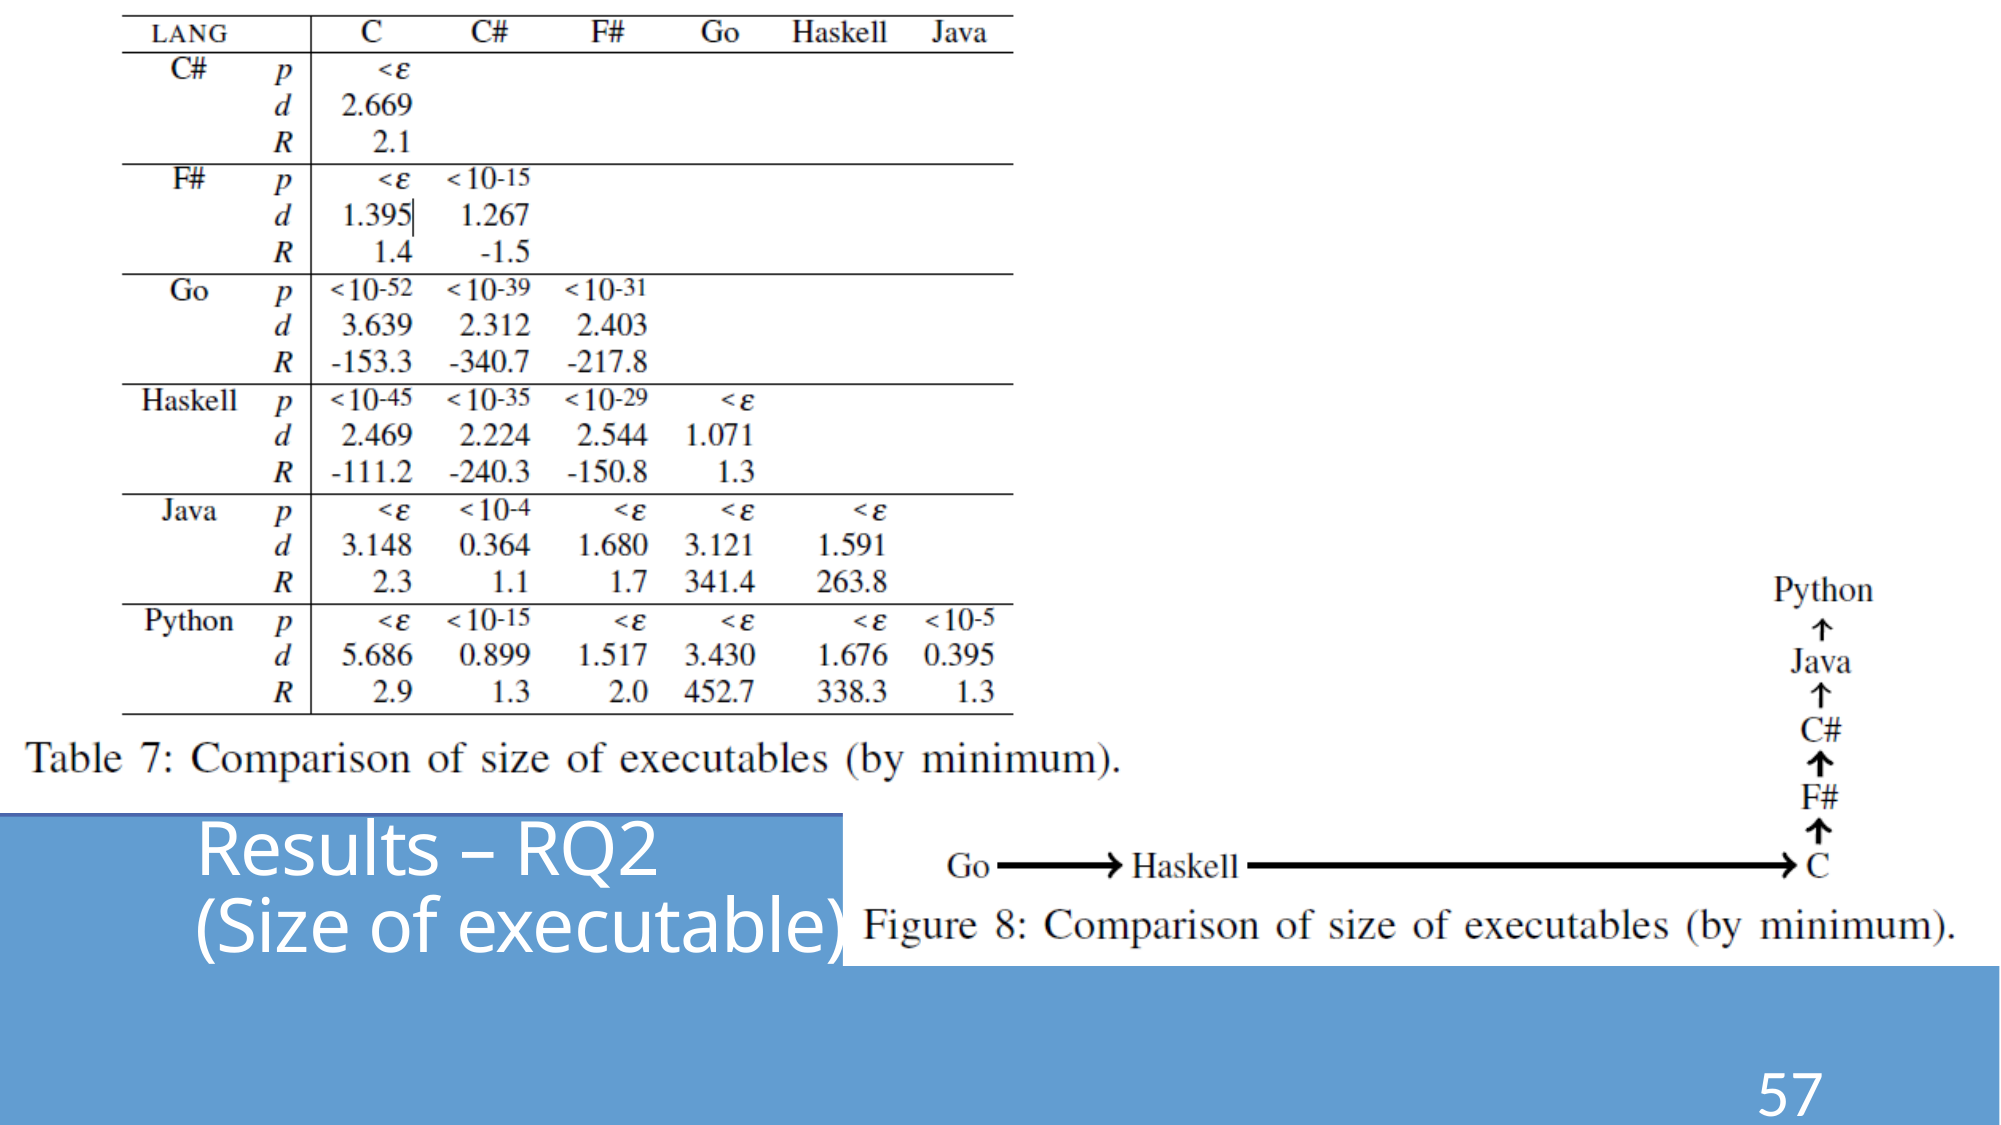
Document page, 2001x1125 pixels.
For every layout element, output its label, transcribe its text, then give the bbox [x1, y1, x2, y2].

title Results – RQ2 (Size of executable) [180, 832, 839, 968]
slide_number 57 [1624, 1059, 1840, 1120]
picture [0, 0, 2000, 967]
